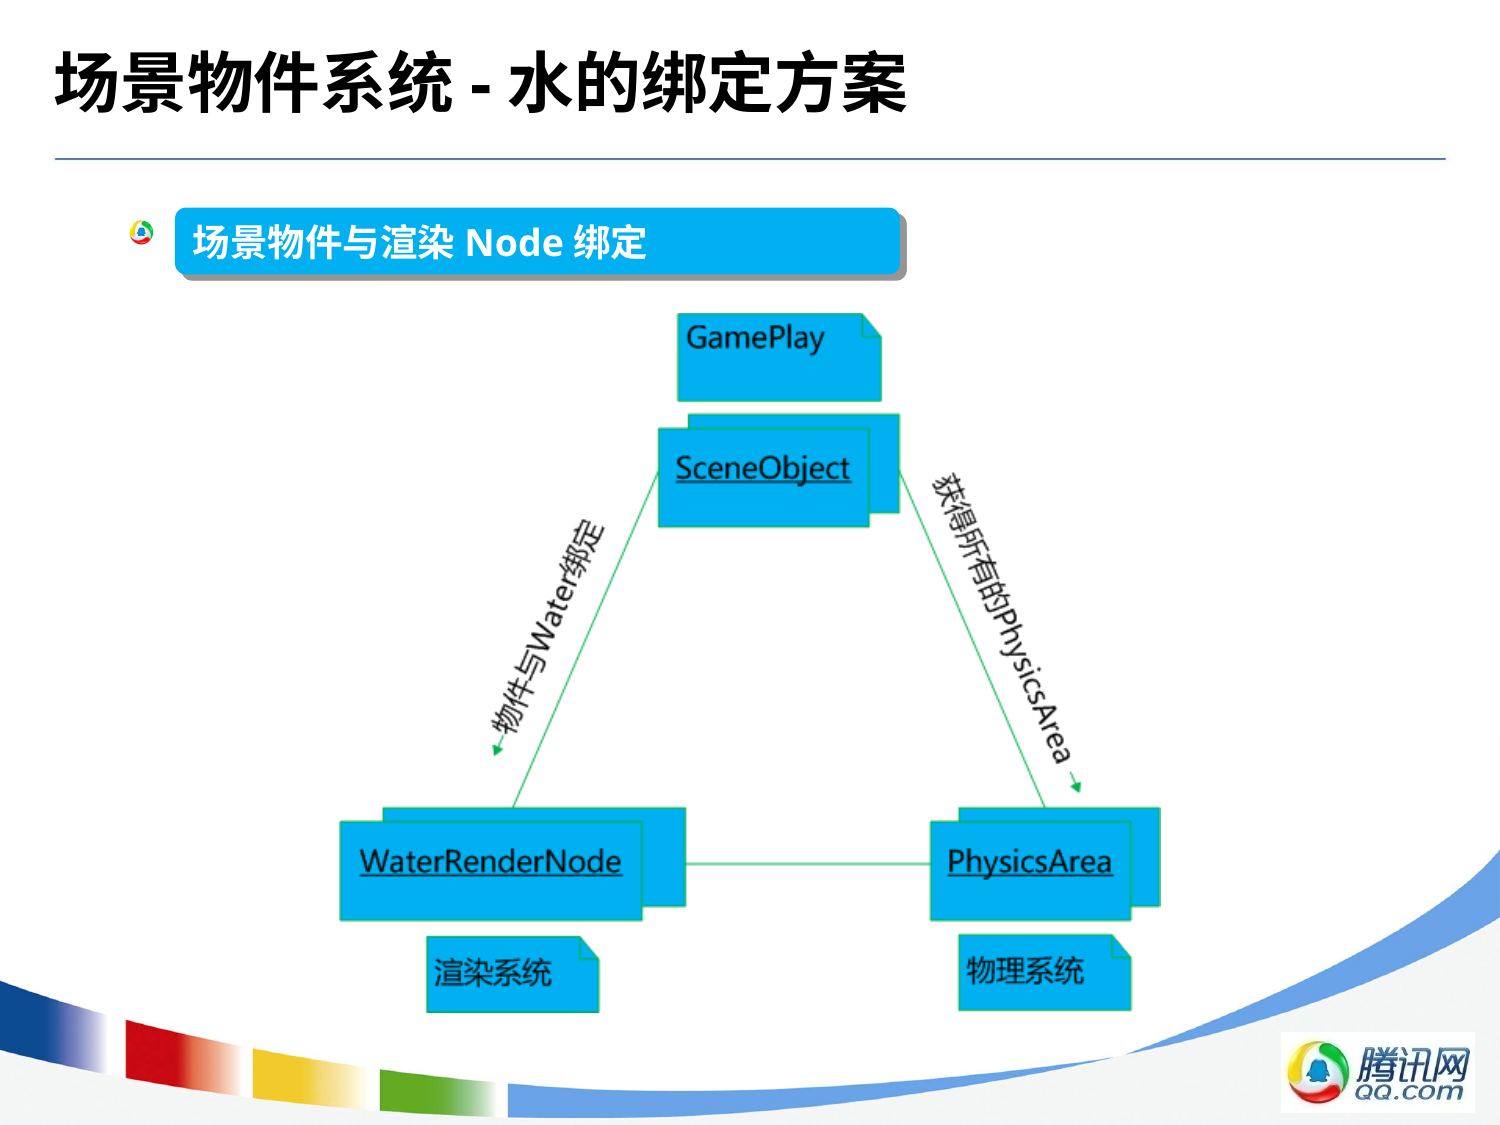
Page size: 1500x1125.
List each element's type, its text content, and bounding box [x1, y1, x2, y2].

list 动态物件的开发流程优化 [112, 199, 1463, 926]
picture [0, 0, 1500, 1125]
text_box 场景物件与渲染Node绑定 [174, 207, 901, 275]
title 场景物件系统-水的绑定方案 [38, 12, 1026, 151]
